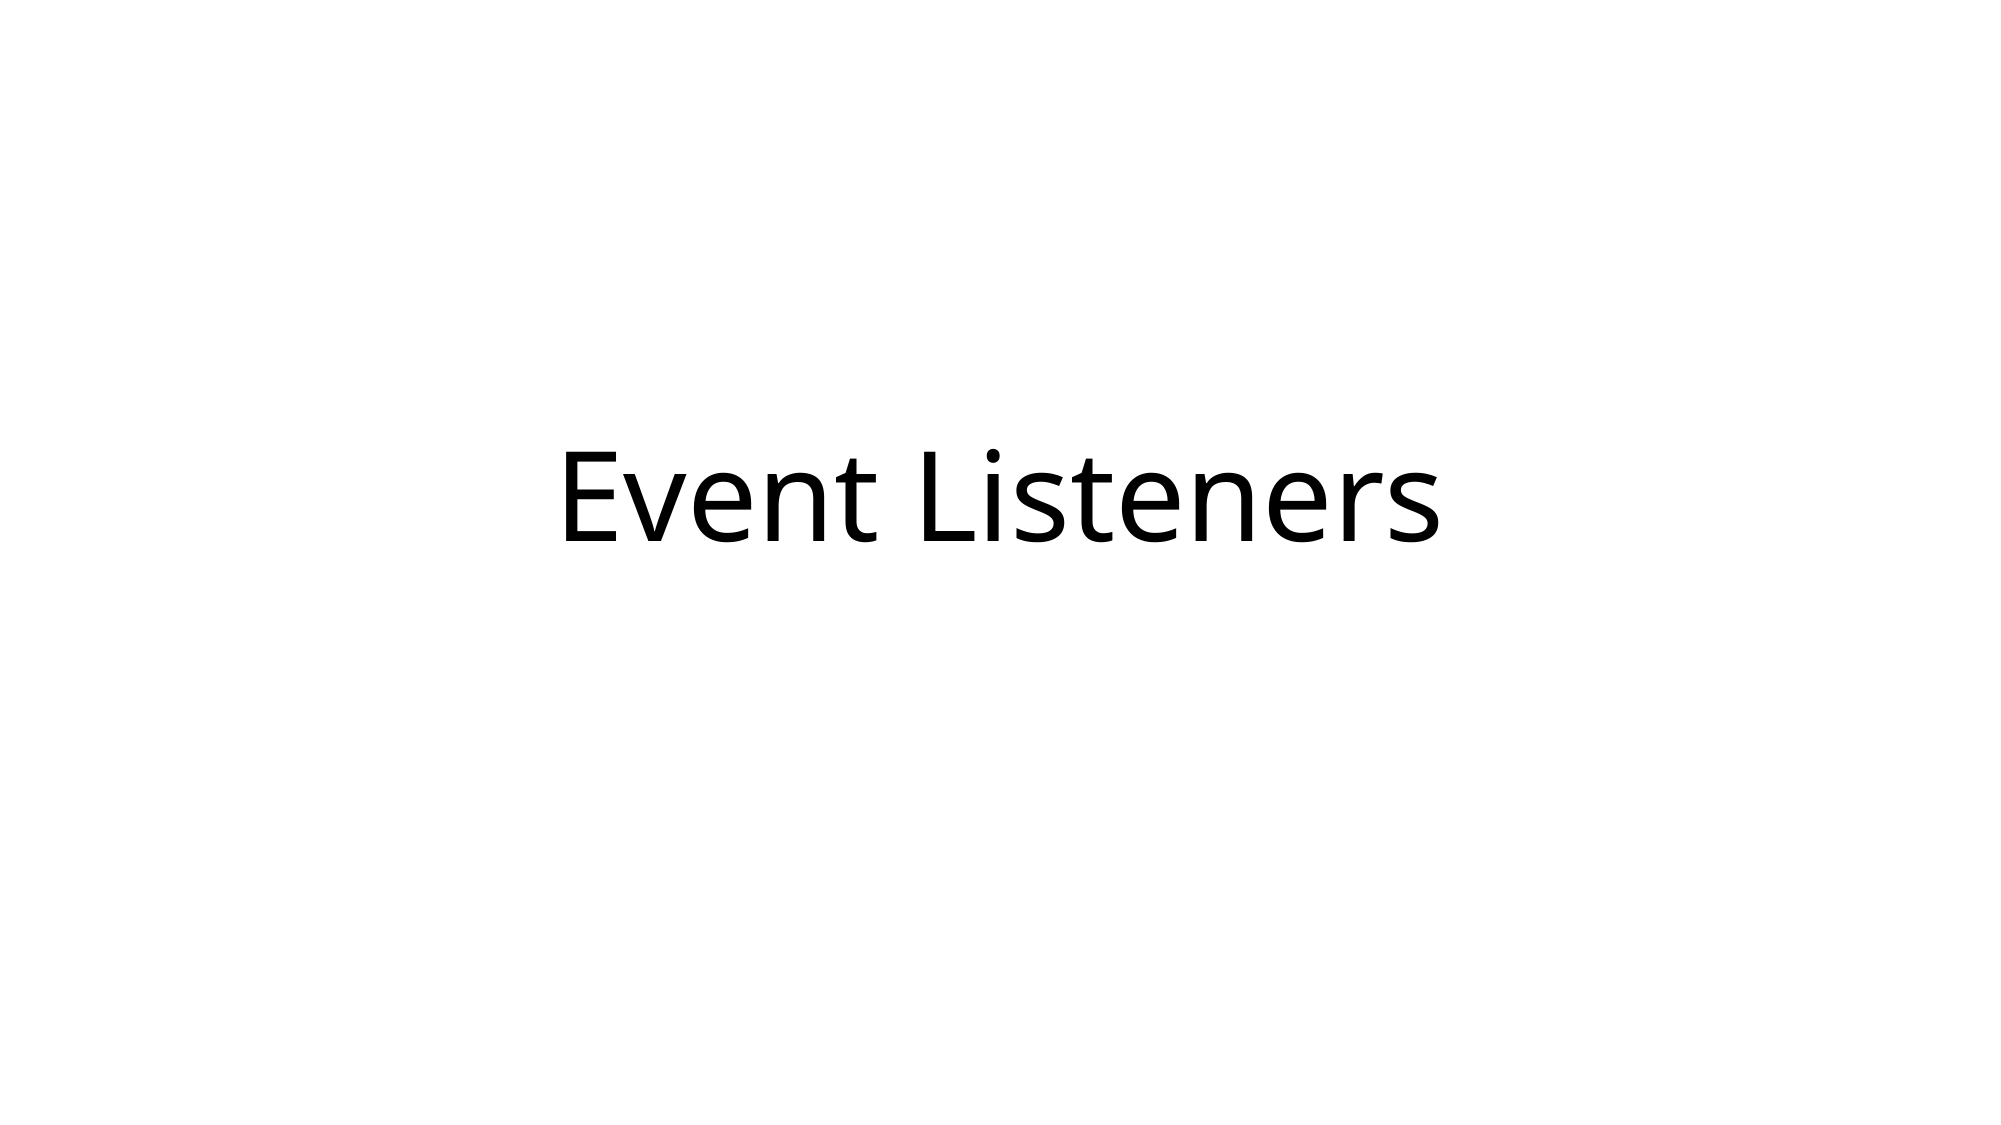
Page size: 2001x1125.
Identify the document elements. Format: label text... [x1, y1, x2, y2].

title Event Listeners [249, 184, 1750, 576]
